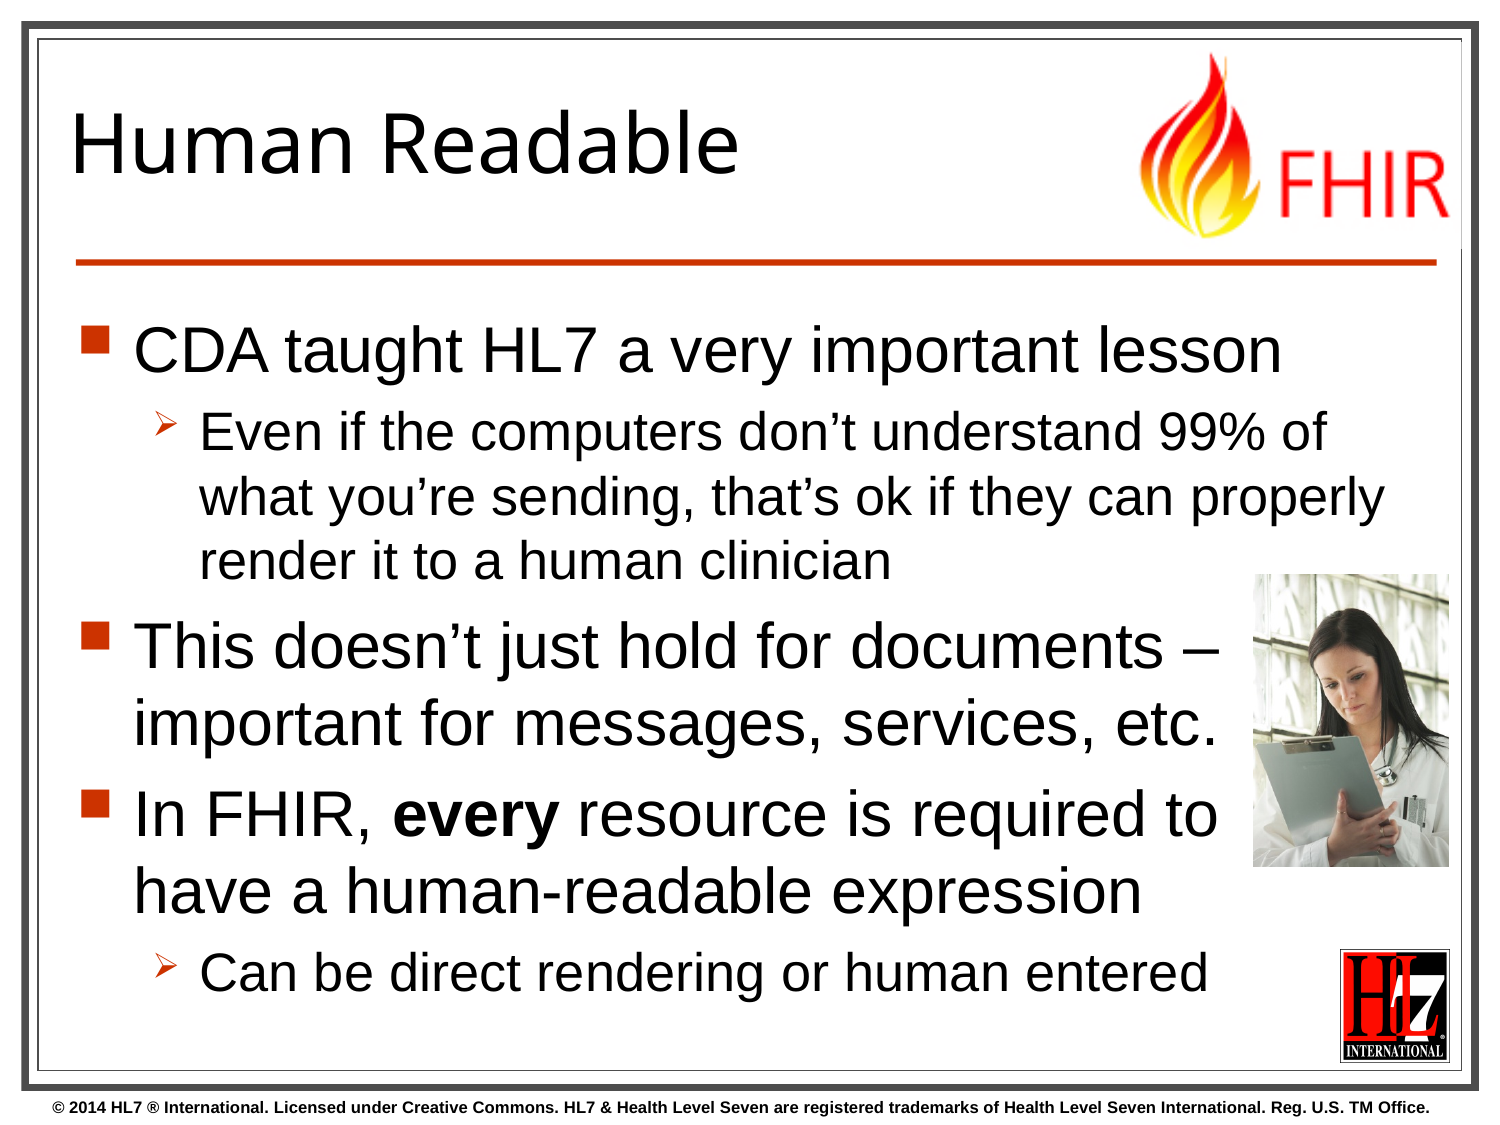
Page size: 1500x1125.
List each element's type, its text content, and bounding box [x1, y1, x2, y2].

picture [1128, 42, 1462, 249]
title Human Readable [53, 54, 1128, 244]
picture [1340, 949, 1450, 1063]
picture [1253, 573, 1449, 867]
list CDA taught HL7 a very important lesson Even if the computers don’t understand 99% of what you’re sending, that’s ok if they can properly render it to a human clinician This doesn’t just hold for documents – important for messages, services, etc. In FHIR, every resource is required to have a human-readable expression Can be direct rendering or human entered [62, 299, 1438, 1035]
